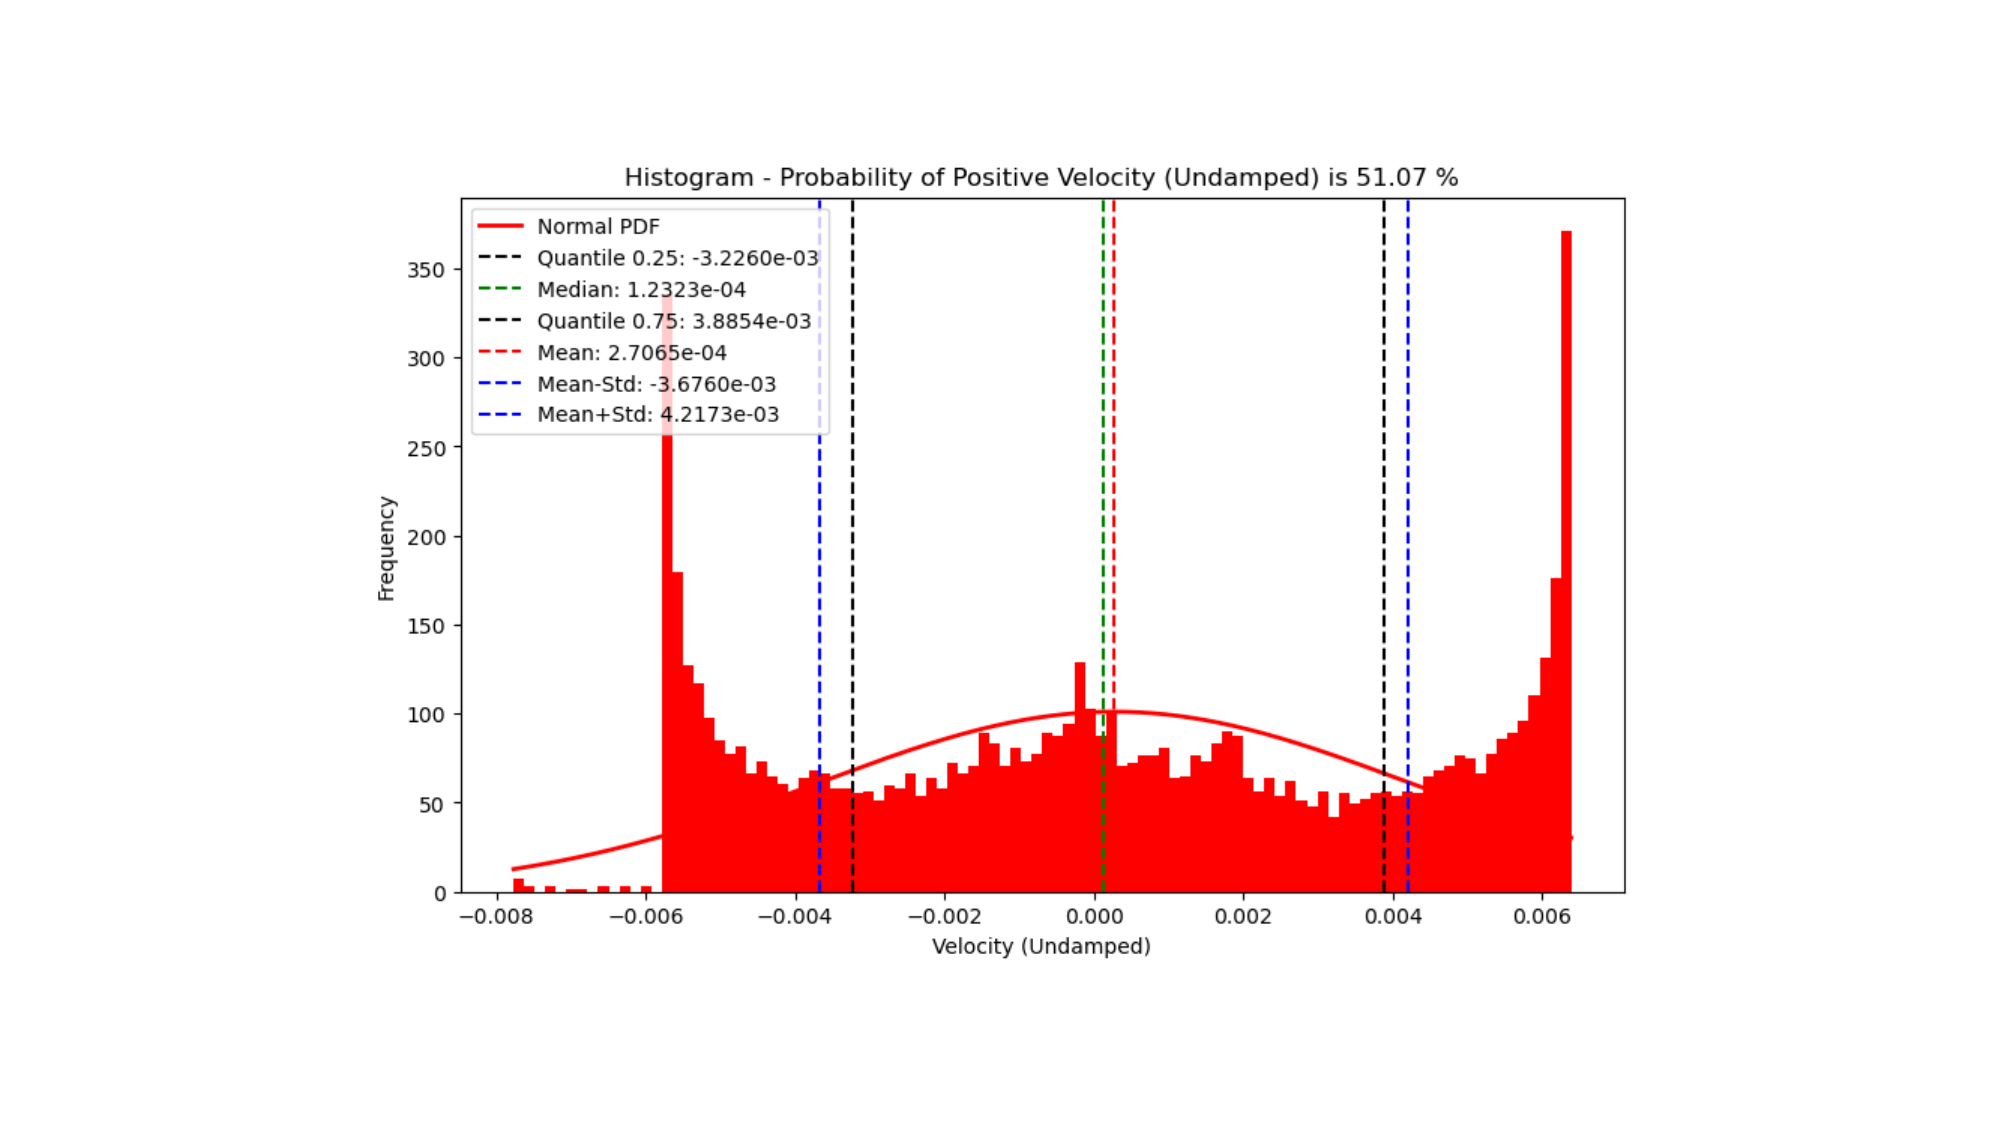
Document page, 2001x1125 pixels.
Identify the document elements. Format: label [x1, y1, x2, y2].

picture [361, 153, 1638, 972]
